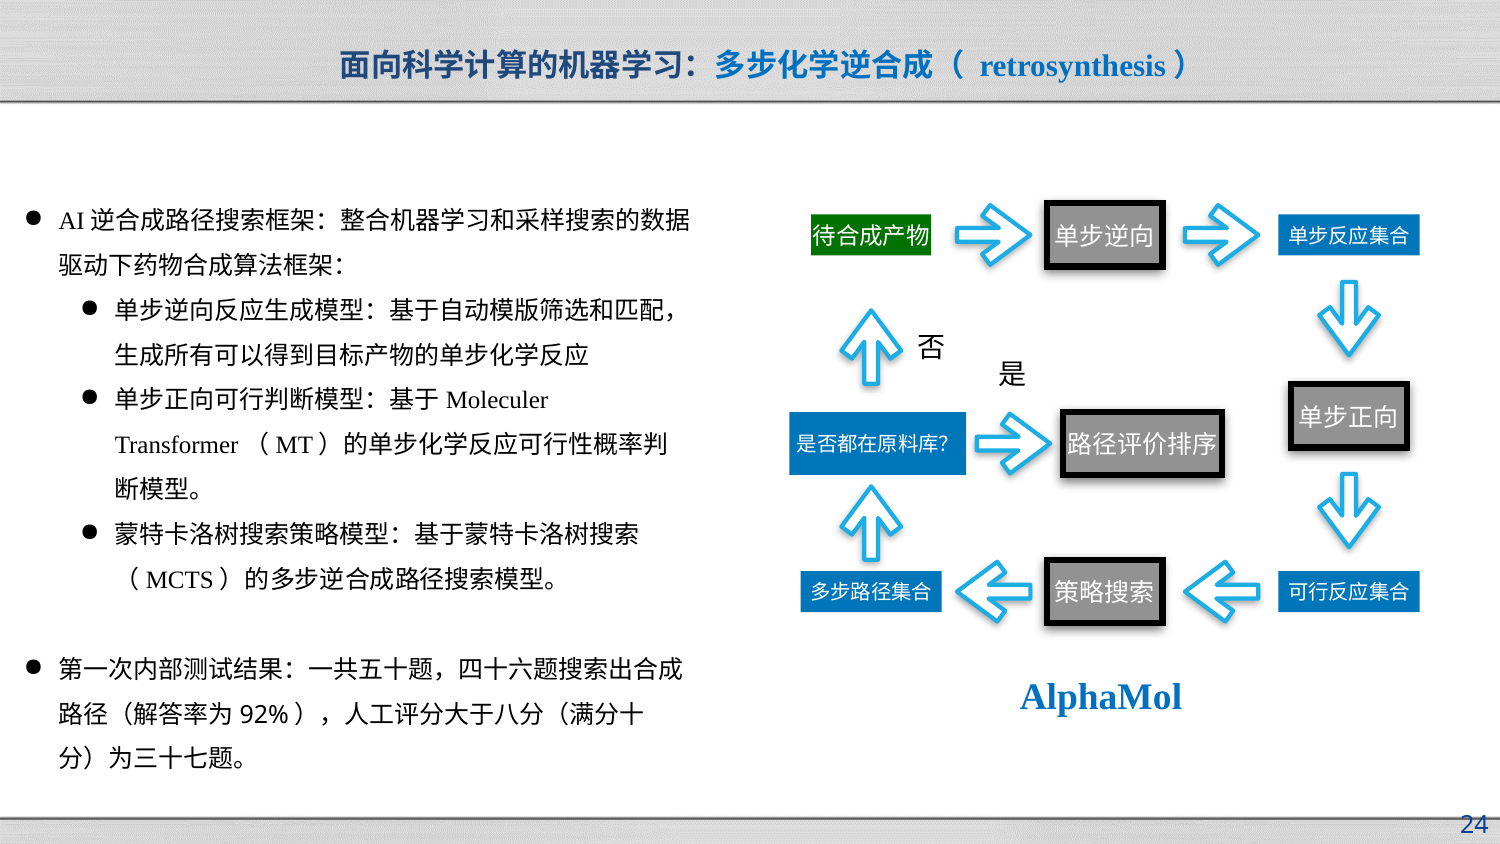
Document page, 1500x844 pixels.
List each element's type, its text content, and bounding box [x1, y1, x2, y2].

text_box 单步正向 [1291, 384, 1407, 448]
text_box 多步路径集合 [800, 571, 942, 613]
text_box 否 [911, 321, 951, 371]
text_box [956, 205, 1031, 265]
text_box [841, 310, 902, 384]
text_box 单步反应集合 [1278, 214, 1420, 256]
text_box [976, 413, 1051, 474]
text_box 策略搜索 [1047, 560, 1163, 624]
text_box [1184, 205, 1259, 265]
text_box [956, 561, 1031, 622]
text_box [1319, 281, 1379, 356]
text_box 待合成产物 [811, 214, 932, 256]
text_box 面向科学计算的机器学习：多步化学逆合成（ retrosynthesis） [210, 41, 1336, 107]
text_box 单步逆向 [1047, 203, 1163, 267]
text_box [841, 486, 902, 560]
text_box [1184, 561, 1259, 622]
text_box 是 [993, 348, 1033, 398]
text_box AlphaMol [1014, 670, 1189, 726]
text_box AI逆合成路径搜索框架：整合机器学习和采样搜索的数据驱动下药物合成算法框架： 单步逆向反应生成模型：基于自动模版筛选和匹配，生成所有可以得到目标产物的单步化学反应 单步正向可行判断模型：基于Moleculer Transformer（MT）的单步化学反应可行性概率判断模型。 蒙特卡洛树搜索策略模型：基于蒙特卡洛树搜索（MCTS）的多步逆合成路径搜索模型。 第一次内部测试结果：一共五十题，四十六题搜索出合成路径（解答率为92%），人工评分大于八分（满分十分）为三十七题。 [17, 182, 698, 781]
picture [0, 0, 1500, 844]
text_box 路径评价排序 [1063, 411, 1223, 476]
text_box [1319, 473, 1379, 548]
text_box 可行反应集合 [1278, 571, 1420, 613]
text_box 是否都在原料库？ [789, 412, 967, 475]
